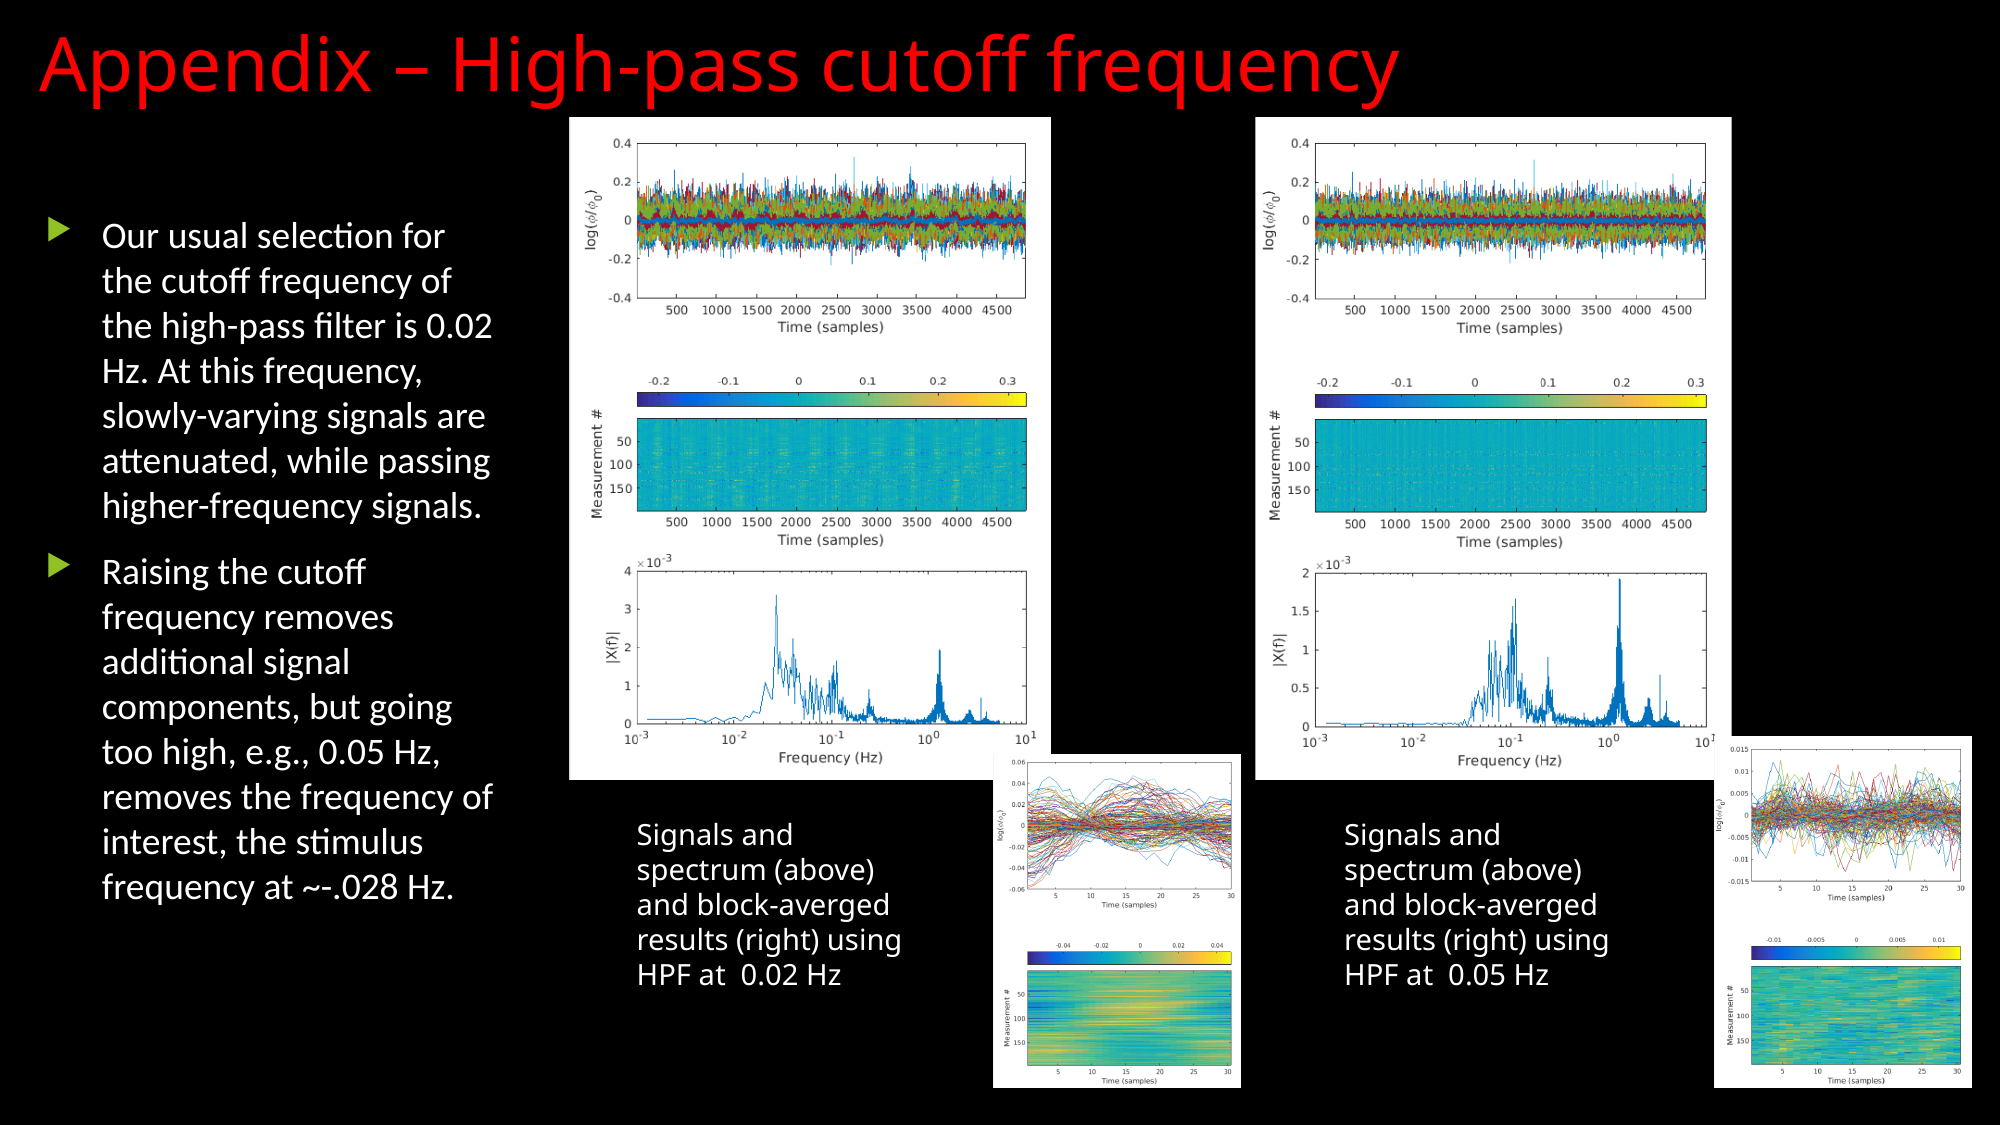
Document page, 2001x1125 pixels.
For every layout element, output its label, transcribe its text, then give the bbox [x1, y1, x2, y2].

title Appendix – High-pass cutoff frequency [24, 9, 1913, 226]
text_box Signals and spectrum (above) and block-averged results (right) using HPF at 0.05 Hz [1329, 809, 1641, 999]
picture [1254, 117, 1973, 1088]
list Our usual selection for the cutoff frequency of the high-pass filter is 0.02 Hz. At this frequency, slowly-varying signals are attenuated, while passing higher-frequency signals. Raising the cutoff frequency removes additional signal components, but going too high, e.g., 0.05 Hz, removes the frequency of interest, the stimulus frequency at ~-.028 Hz. [30, 203, 519, 1105]
text_box Signals and spectrum (above) and block-averged results (right) using HPF at 0.02 Hz [621, 809, 933, 999]
picture [568, 117, 1241, 1088]
